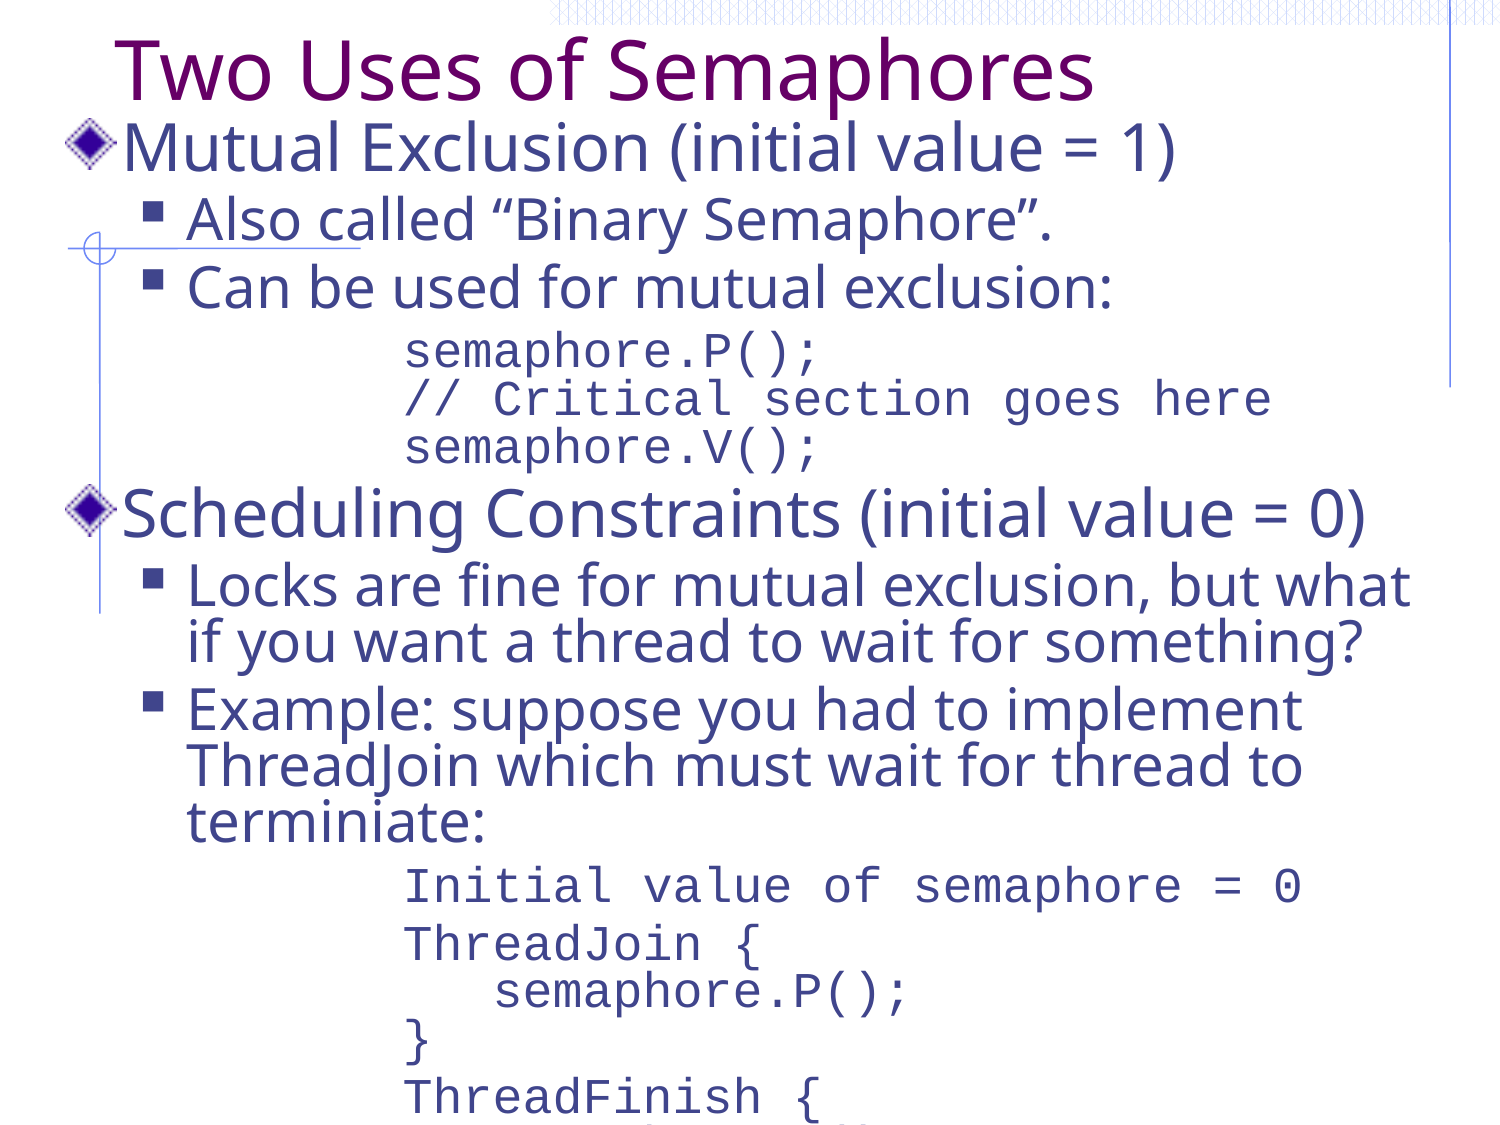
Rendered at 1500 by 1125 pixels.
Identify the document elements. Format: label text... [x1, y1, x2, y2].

title Two Uses of Semaphores [99, 0, 1376, 112]
list Mutual Exclusion (initial value = 1) Also called “Binary Semaphore”. Can be used for mutual exclusion: semaphore.P(); // Critical section goes here semaphore.V(); Scheduling Constraints (initial value = 0) Locks are fine for mutual exclusion, but what if you want a thread to wait for something? Example: suppose you had to implement ThreadJoin which must wait for thread to terminiate: Initial value of semaphore = 0 ThreadJoin { semaphore.P(); } ThreadFinish { semaphore.V(); } [49, 112, 1451, 1125]
picture [65, 484, 117, 537]
picture [65, 118, 117, 170]
